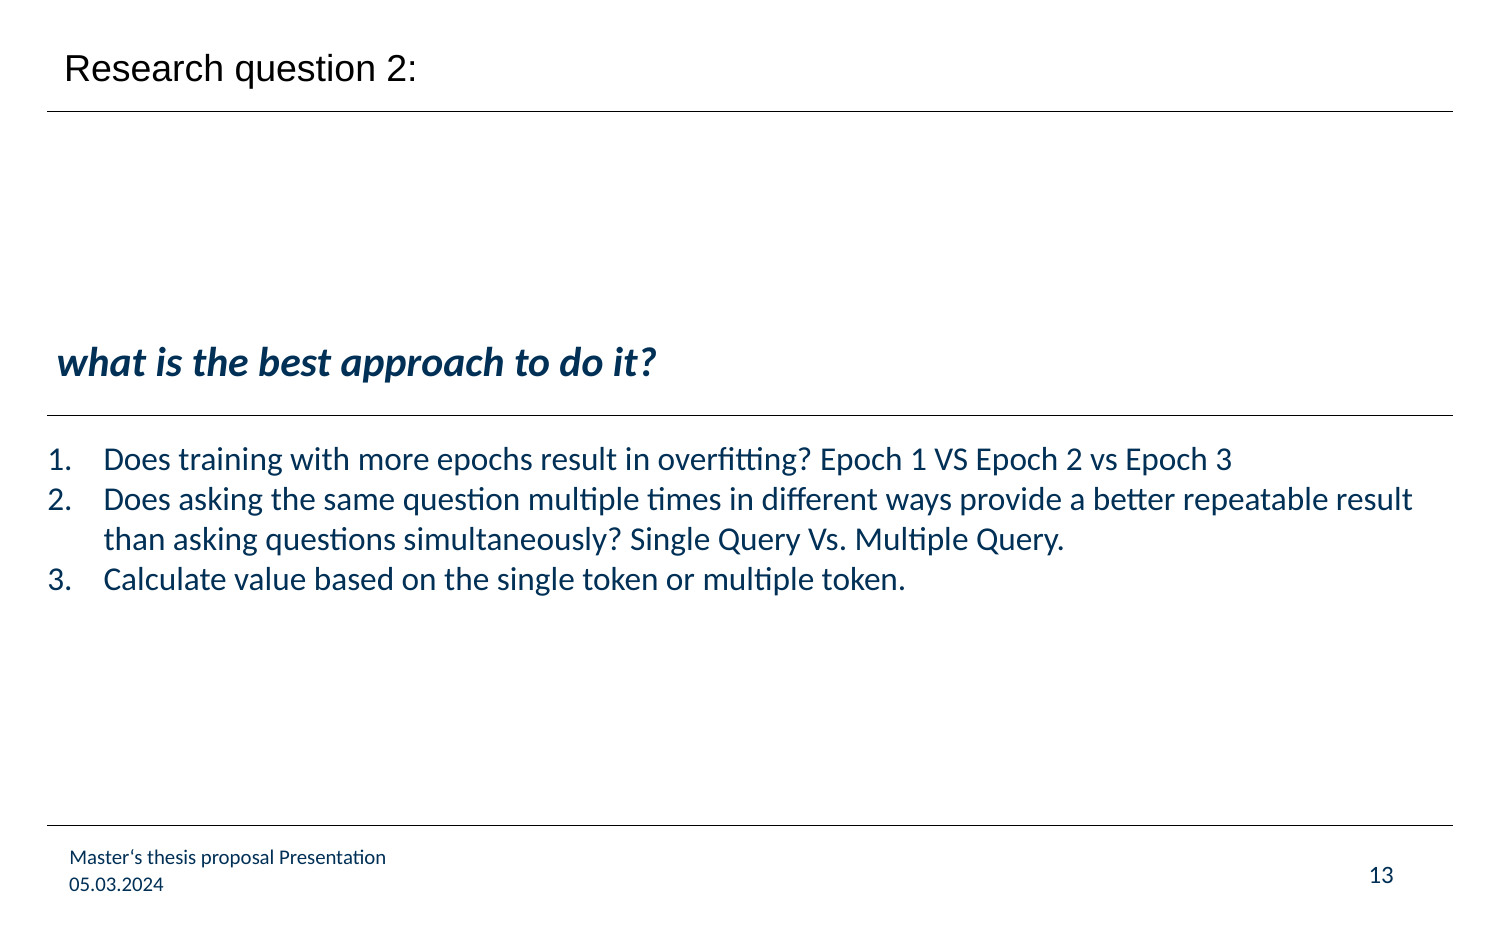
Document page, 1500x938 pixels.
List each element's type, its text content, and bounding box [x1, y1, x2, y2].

subtitle Does training with more epochs result in overfitting? Epoch 1 VS Epoch 2 vs Epoch 3 Does asking the same question multiple times in different ways provide a better repeatable result than asking questions simultaneously? Single Query Vs. Multiple Query. Calculate value based on the single token or multiple token. [47, 437, 1453, 664]
title what is the best approach to do it? [47, 340, 1453, 414]
text_box Research question 2: [49, 36, 444, 97]
